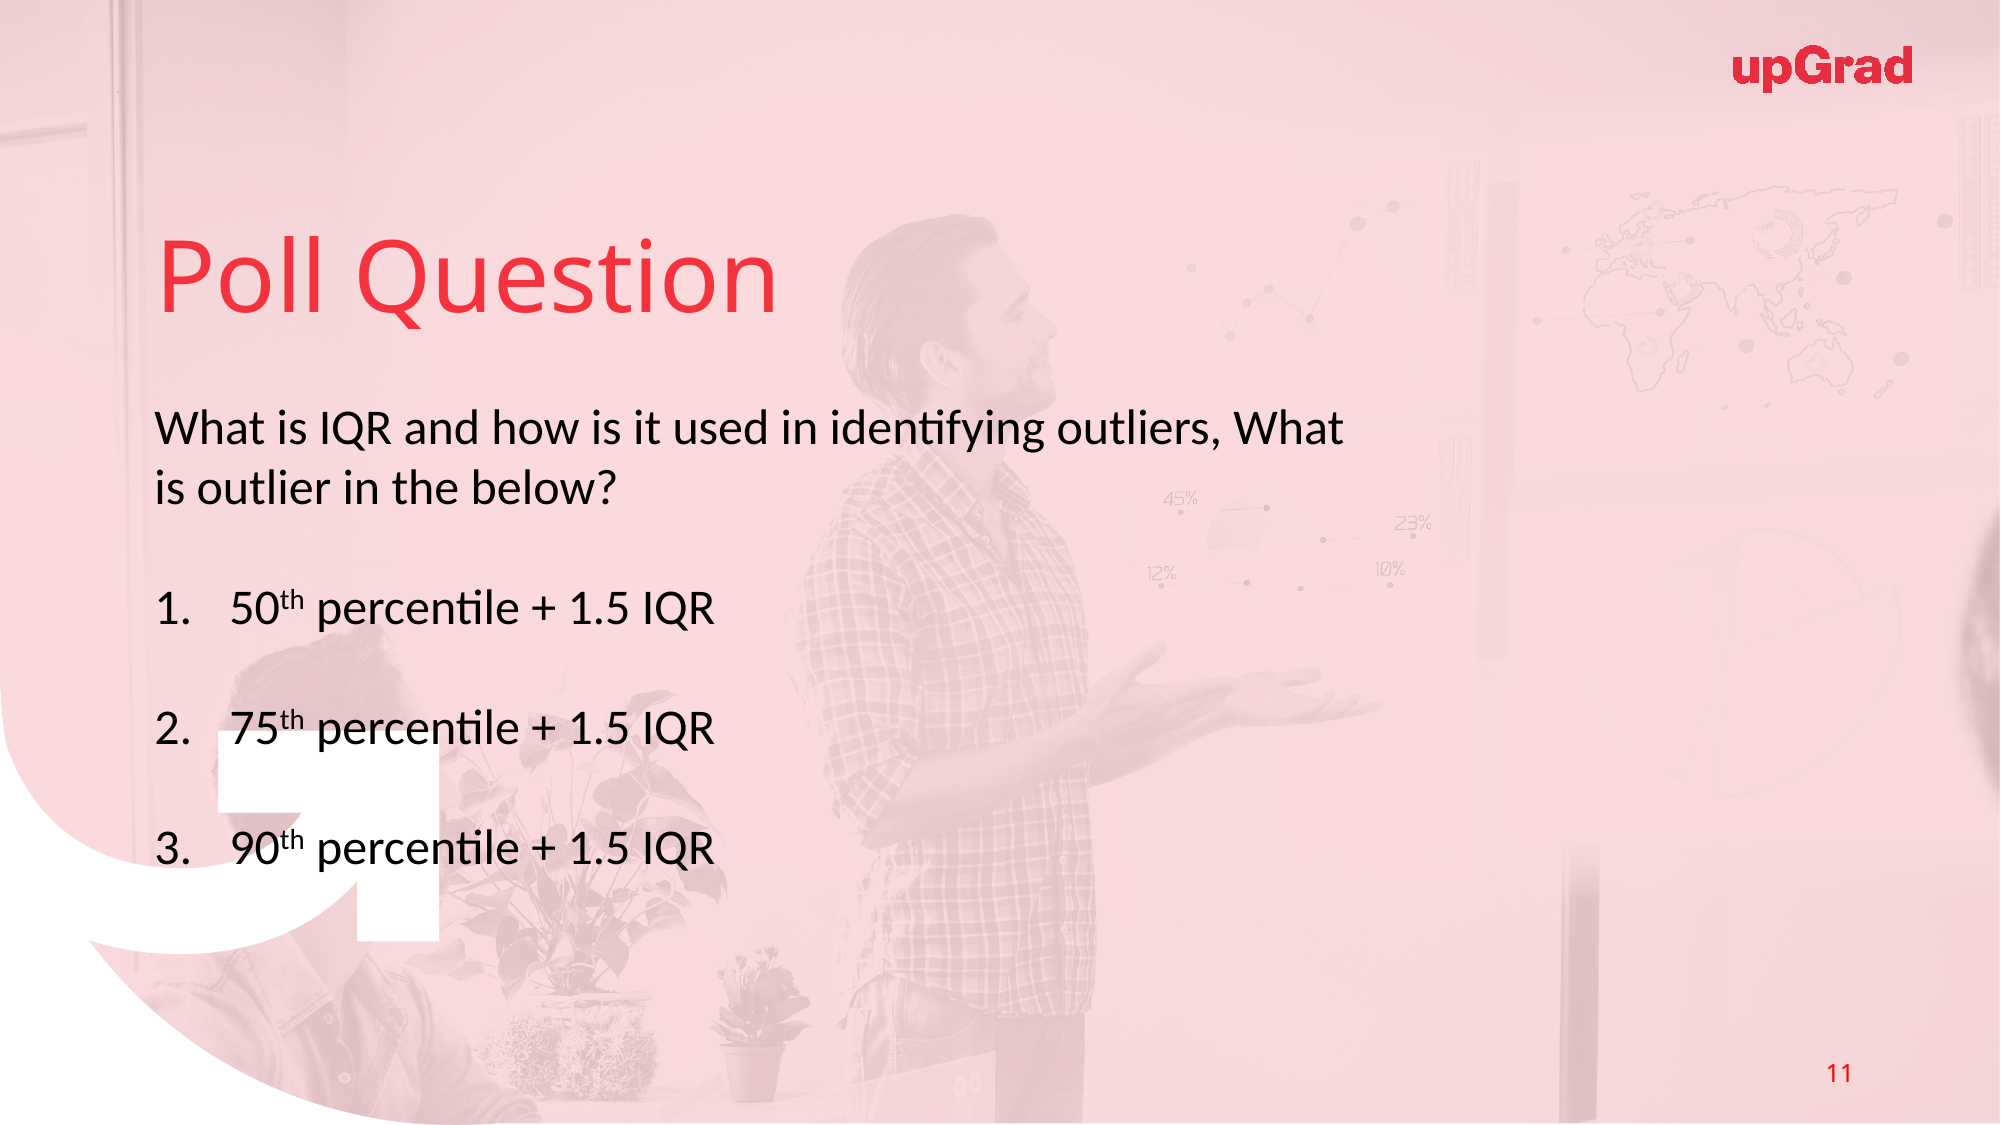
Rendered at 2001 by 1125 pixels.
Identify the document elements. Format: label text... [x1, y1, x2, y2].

text_box Poll Question [140, 136, 1342, 425]
picture [1733, 45, 1912, 93]
text_box What is IQR and how is it used in identifying outliers, What is outlier in the below? 50th percentile + 1.5 IQR 75th percentile + 1.5 IQR 90th percentile + 1.5 IQR [139, 387, 1394, 943]
text_box [0, 0, 2000, 1125]
text_box 11 [1424, 1042, 1875, 1103]
